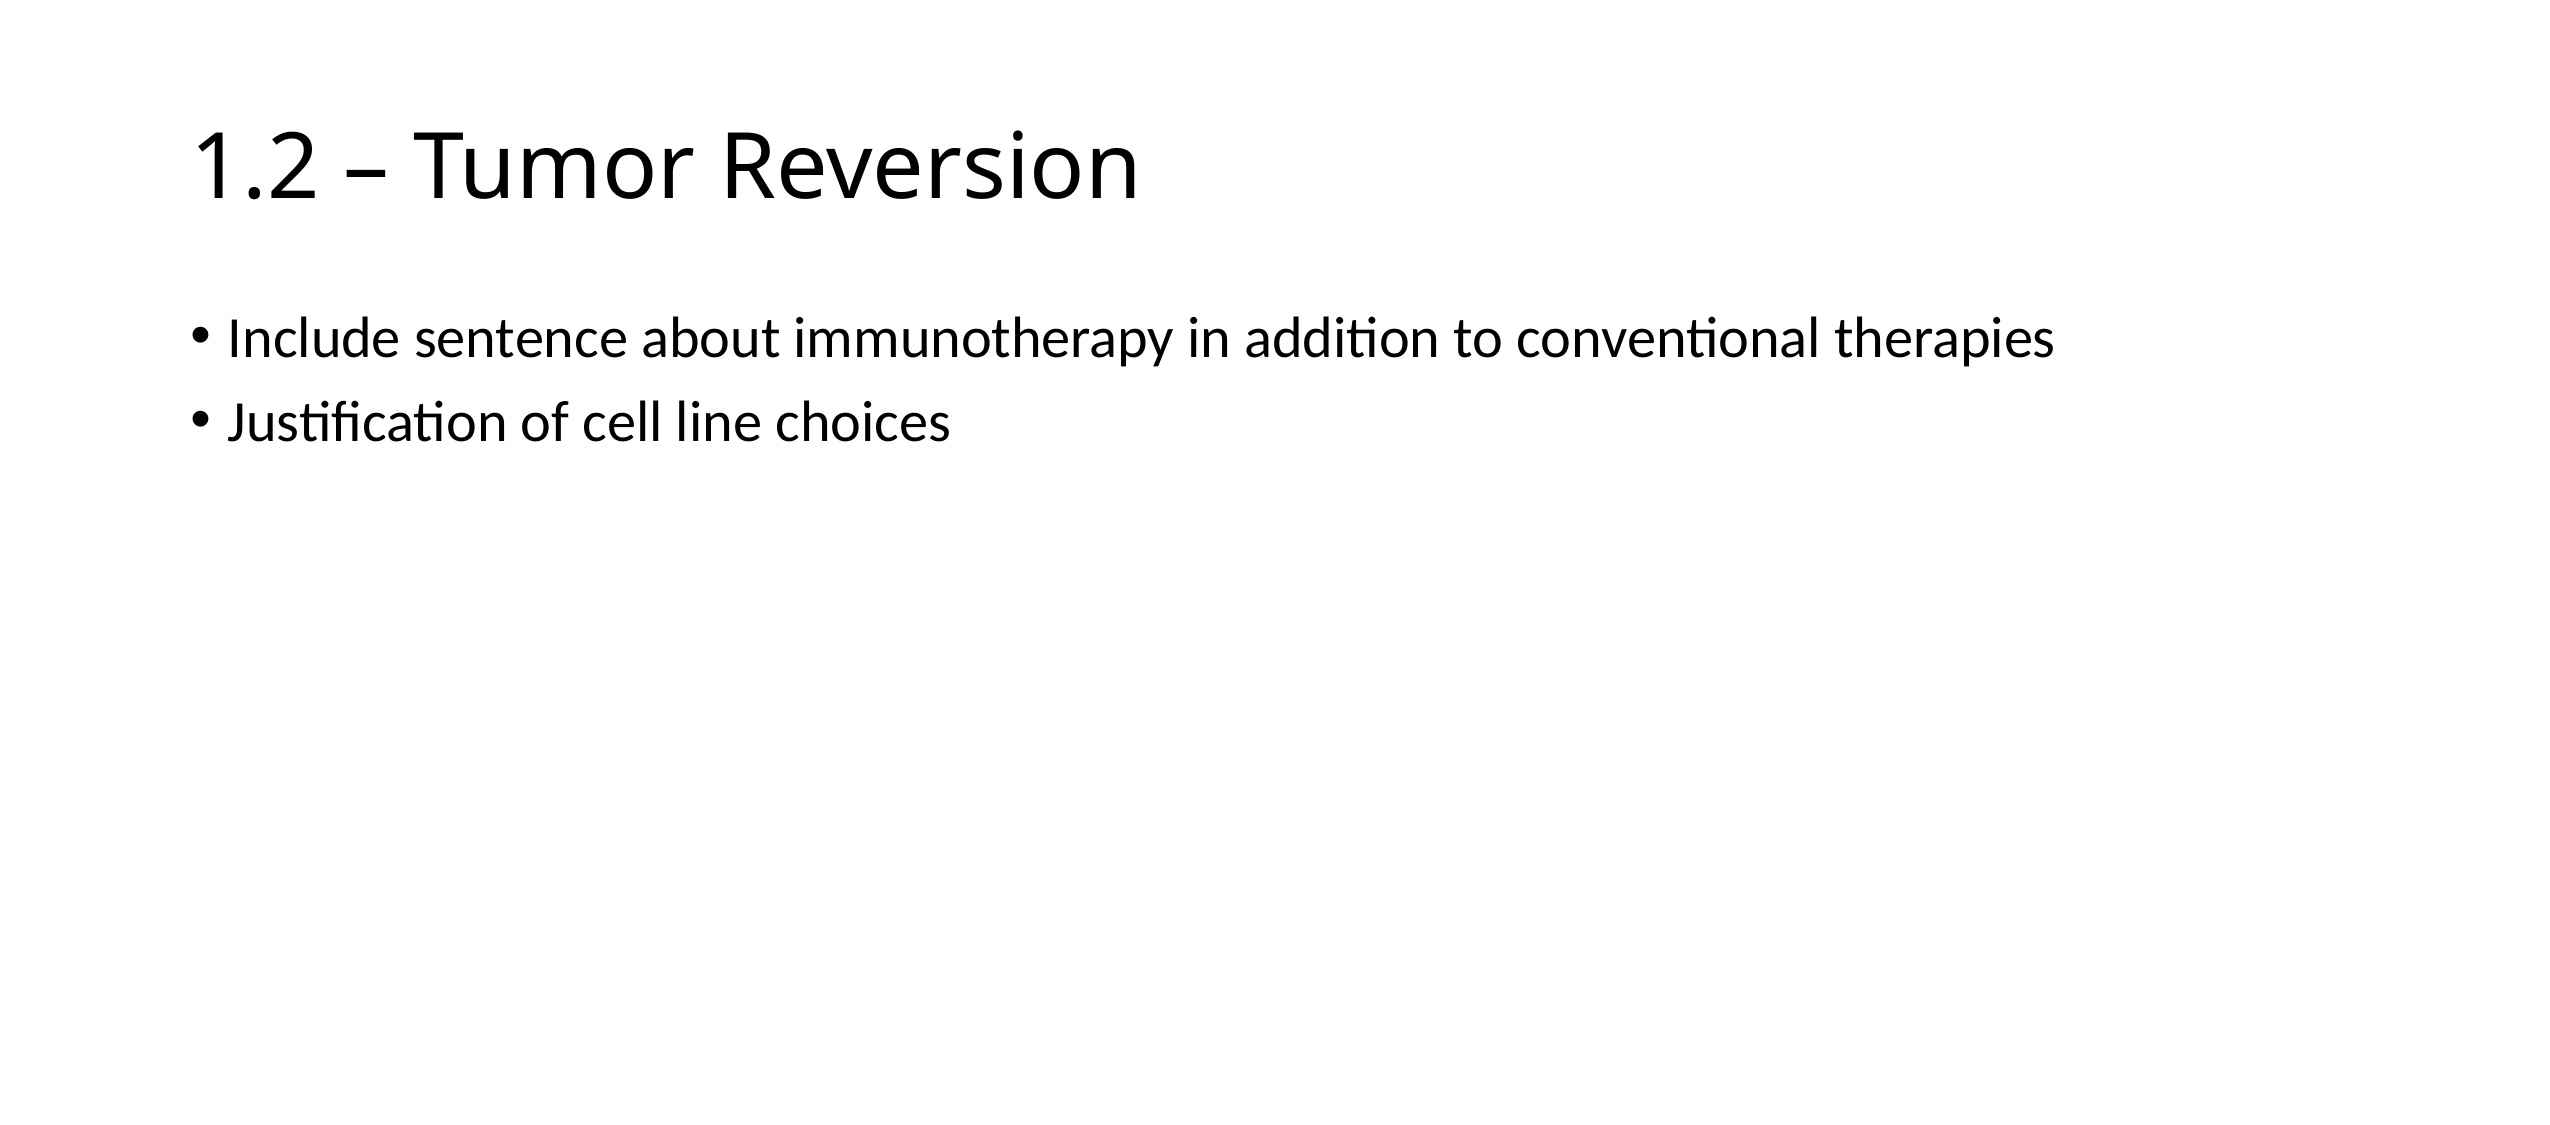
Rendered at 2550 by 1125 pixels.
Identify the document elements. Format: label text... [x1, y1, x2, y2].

list Include sentence about immunotherapy in addition to conventional therapies Justification of cell line choices [175, 299, 2375, 1014]
title 1.2 – Tumor Reversion [175, 59, 2375, 278]
